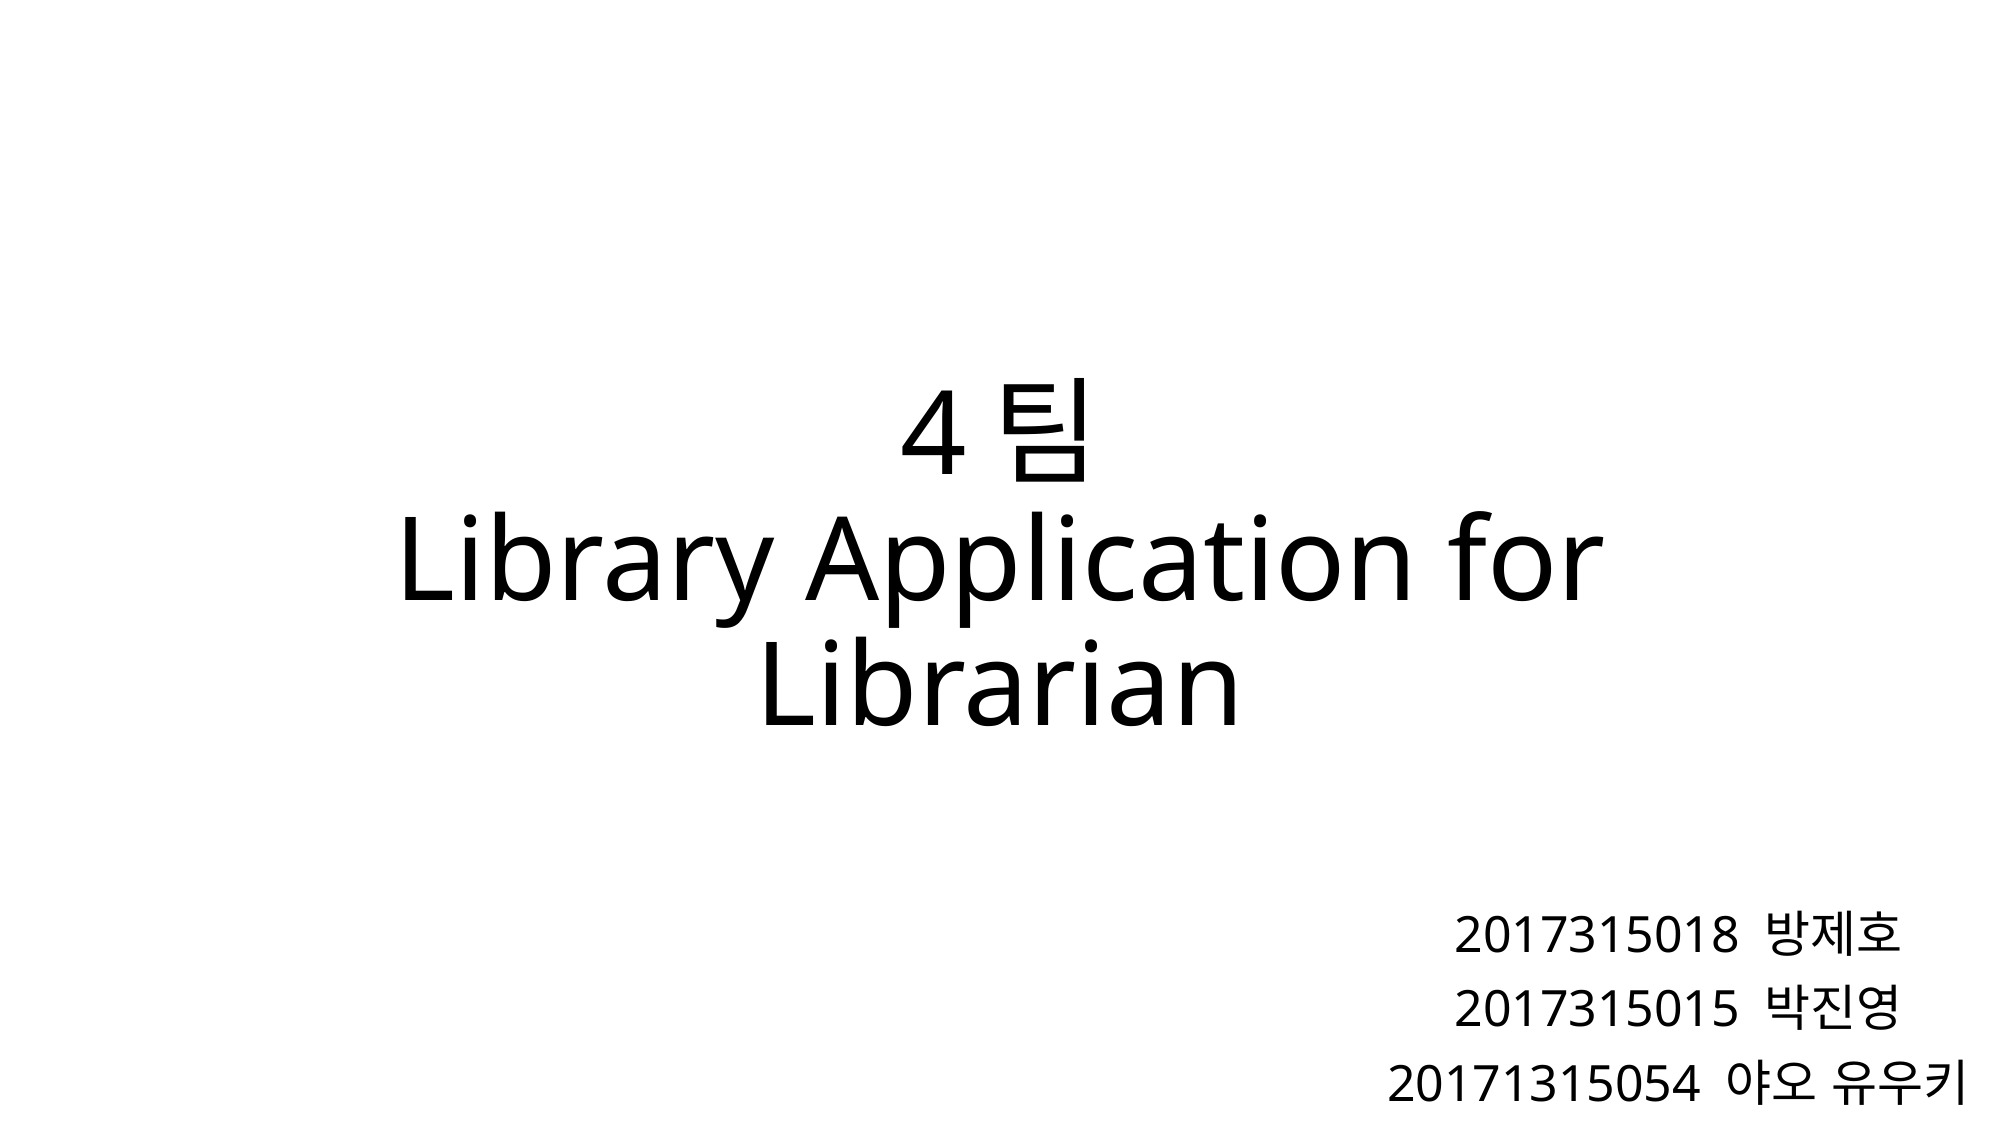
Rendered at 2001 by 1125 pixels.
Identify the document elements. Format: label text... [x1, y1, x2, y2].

title 4팀 Library Application for Librarian [249, 366, 1750, 759]
subtitle 2017315018 방제호 2017315015 박진영 20171315054 야오 유우키 [1357, 901, 2000, 1125]
